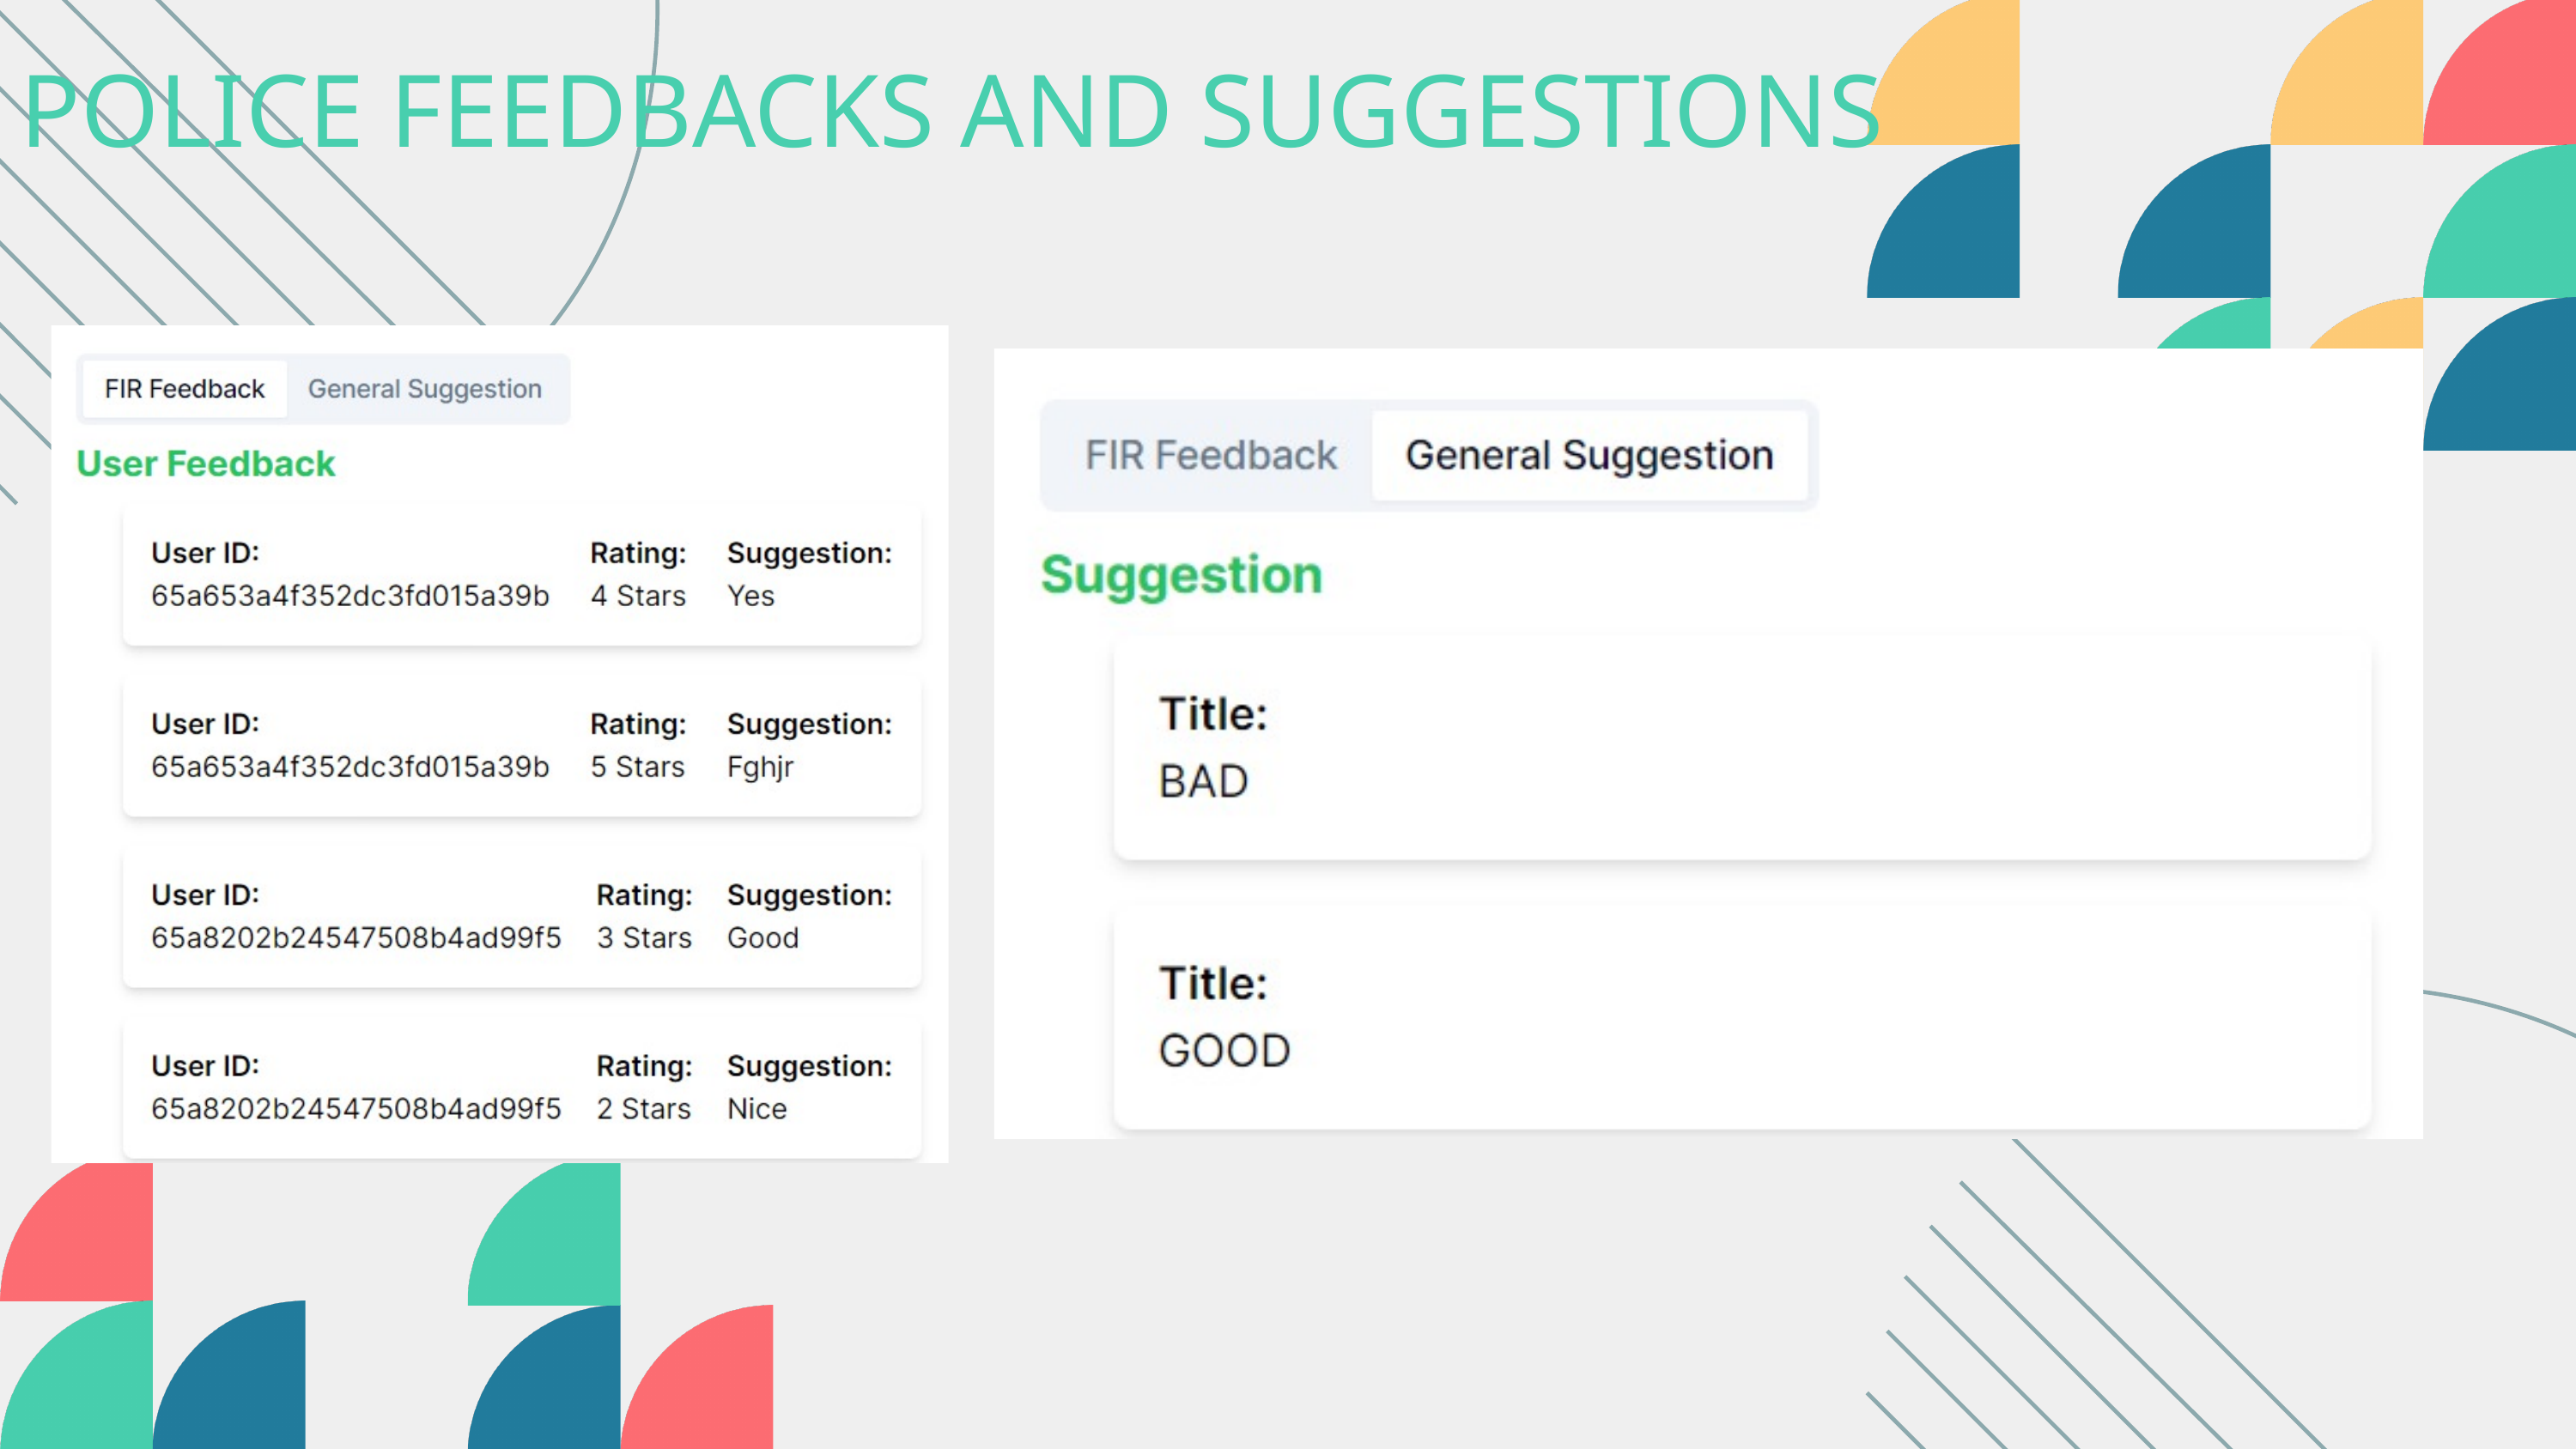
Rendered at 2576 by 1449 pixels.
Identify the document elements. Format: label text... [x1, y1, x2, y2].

text_box [0, 1300, 152, 1449]
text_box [0, 0, 851, 67]
text_box [2270, 0, 2424, 145]
text_box POLICE FEEDBACKS AND SUGGESTIONS [20, 68, 1968, 167]
text_box [467, 1163, 621, 1306]
text_box [2117, 297, 2271, 349]
text_box [51, 325, 949, 1163]
text_box [993, 349, 2424, 1139]
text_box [2025, 1066, 2576, 1449]
text_box [467, 1306, 620, 1449]
text_box [2424, 297, 2576, 451]
text_box [1867, 144, 2020, 298]
text_box [0, 1149, 153, 1300]
text_box [2424, 0, 2576, 144]
text_box [2117, 144, 2271, 297]
text_box [1867, 0, 2020, 144]
text_box [2423, 144, 2576, 297]
text_box [620, 1305, 774, 1449]
text_box [152, 1300, 306, 1449]
text_box [2271, 297, 2424, 349]
